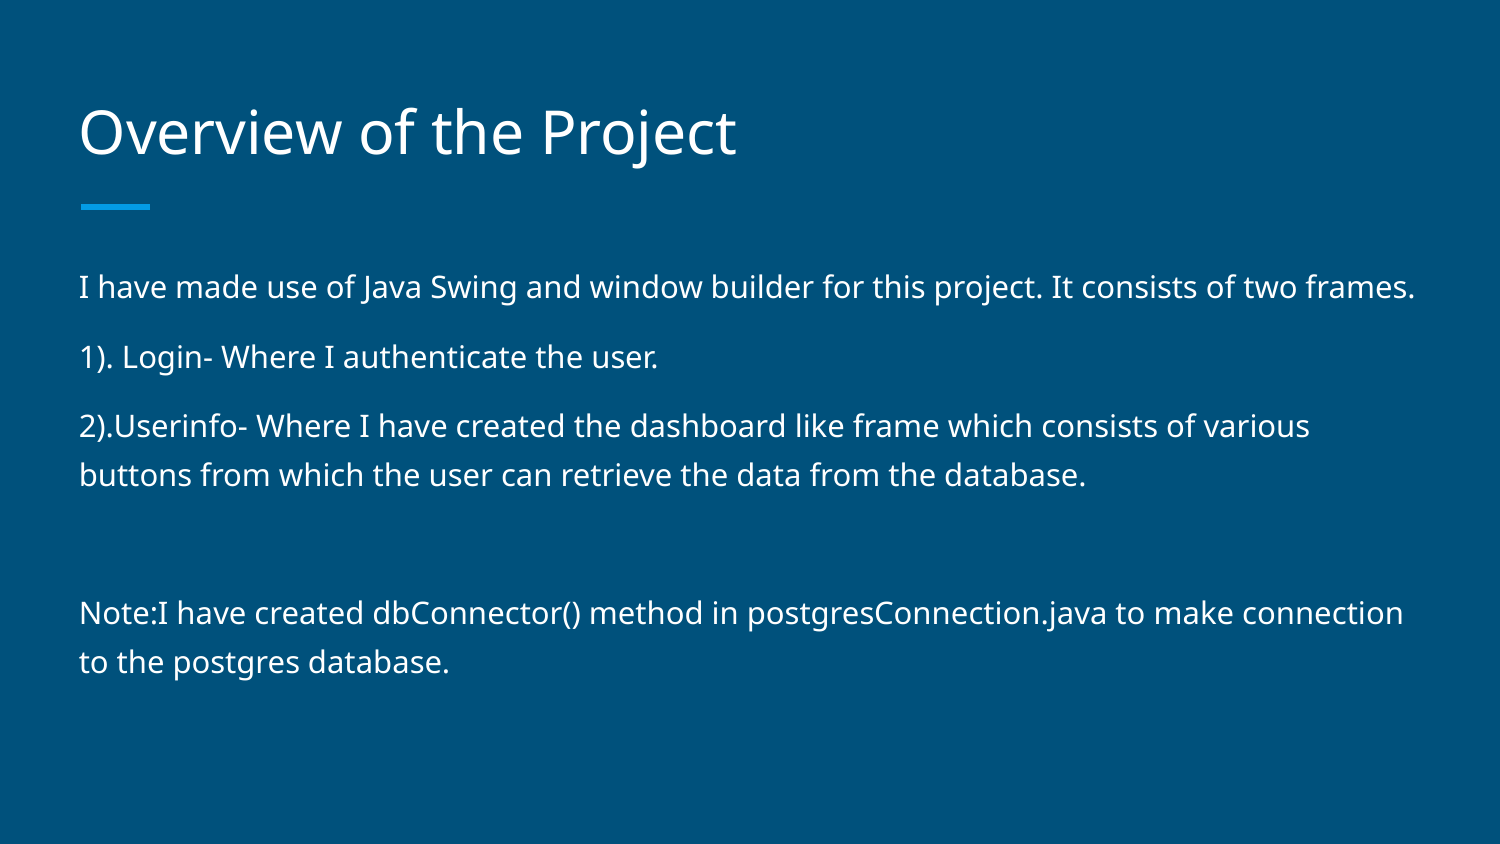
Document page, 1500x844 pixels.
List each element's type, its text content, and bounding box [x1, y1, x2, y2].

list I have made use of Java Swing and window builder for this project. It consists of two frames. 1). Login- Where I authenticate the user. 2).Userinfo- Where I have created the dashboard like frame which consists of various buttons from which the user can retrieve the data from the database. Note:I have created dbConnector() method in postgresConnection.java to make connection to the postgres database. [63, 244, 1437, 750]
title Overview of the Project [63, 75, 1437, 188]
